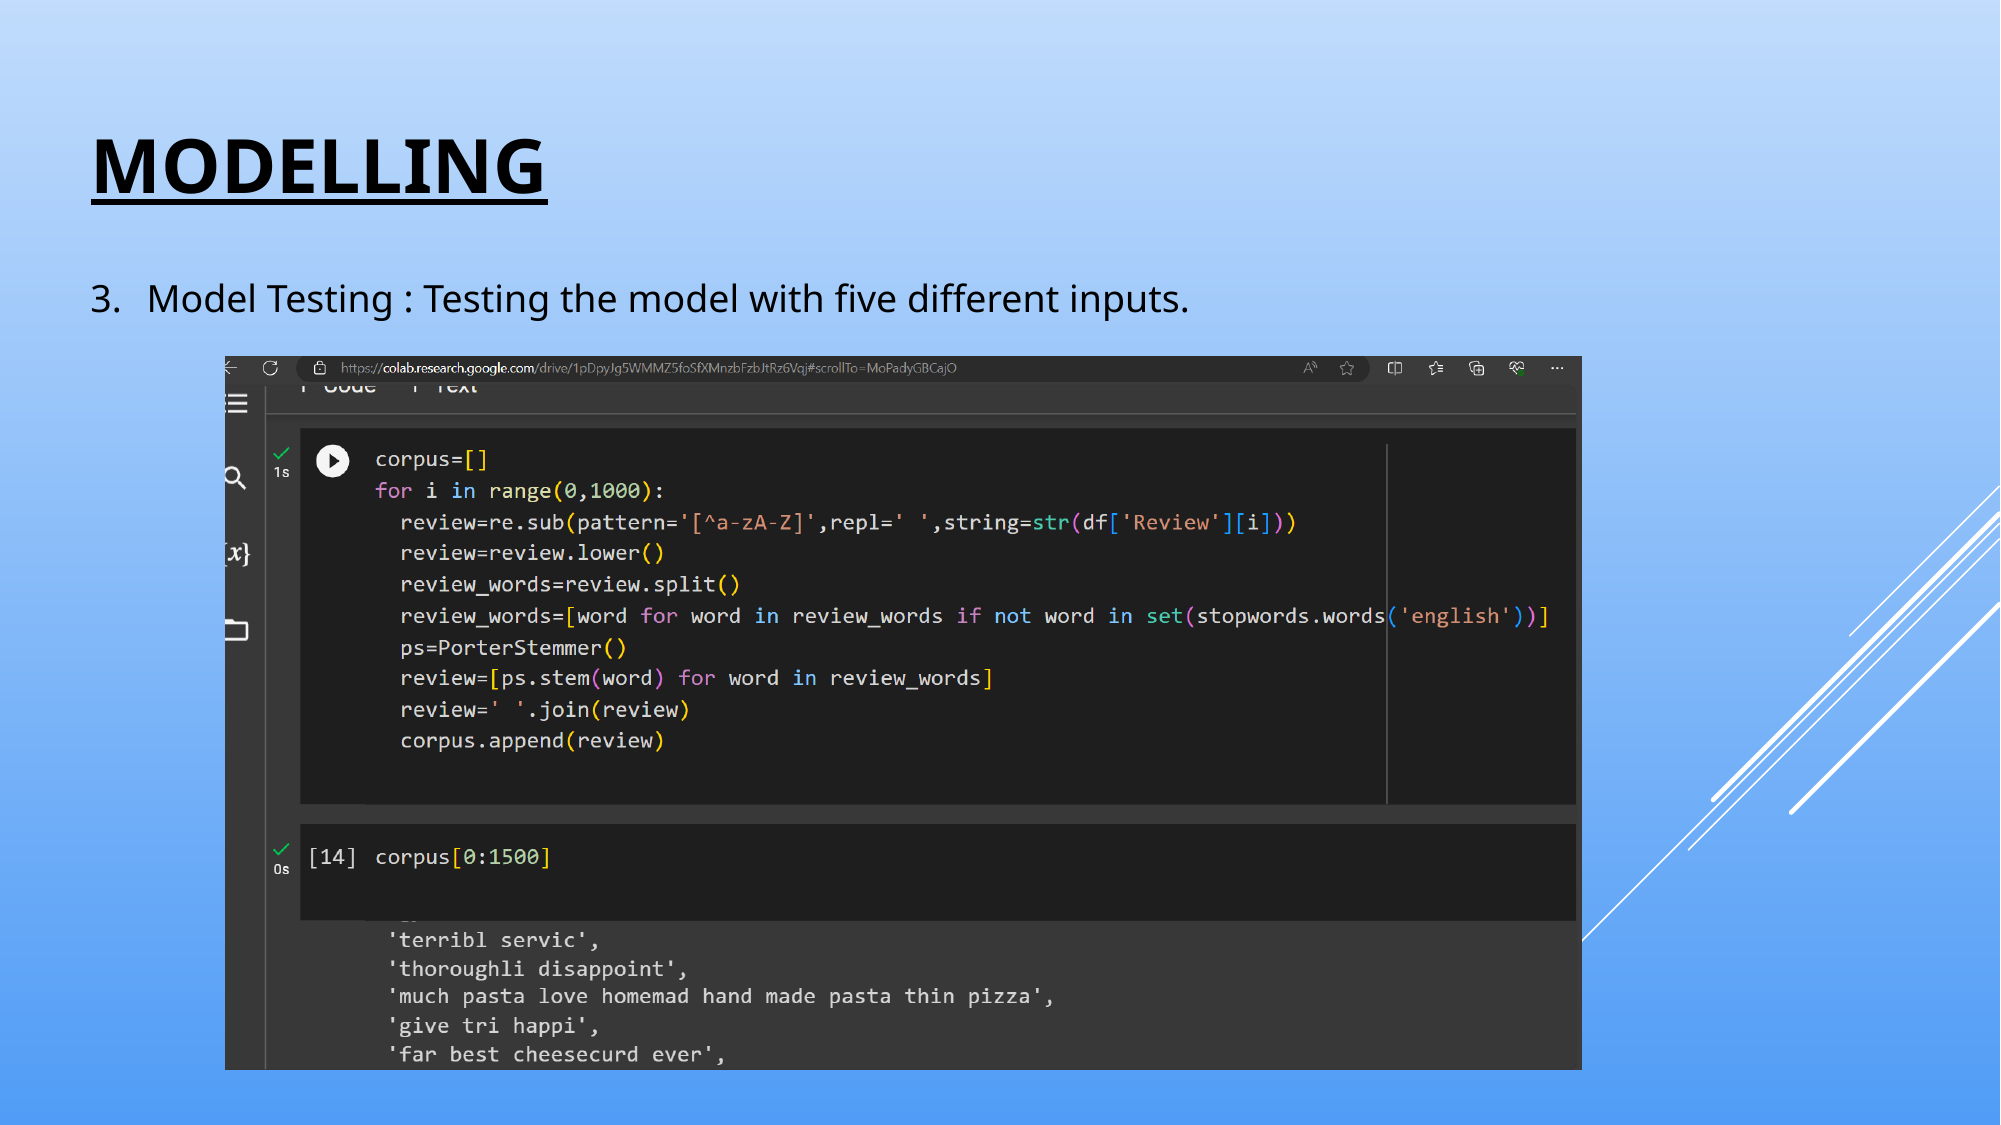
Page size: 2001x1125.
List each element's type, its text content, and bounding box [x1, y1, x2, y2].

title MODELLING [75, 109, 1885, 218]
picture [224, 356, 1582, 1070]
text_box Model Testing : Testing the model with five different inputs. [75, 267, 1841, 328]
